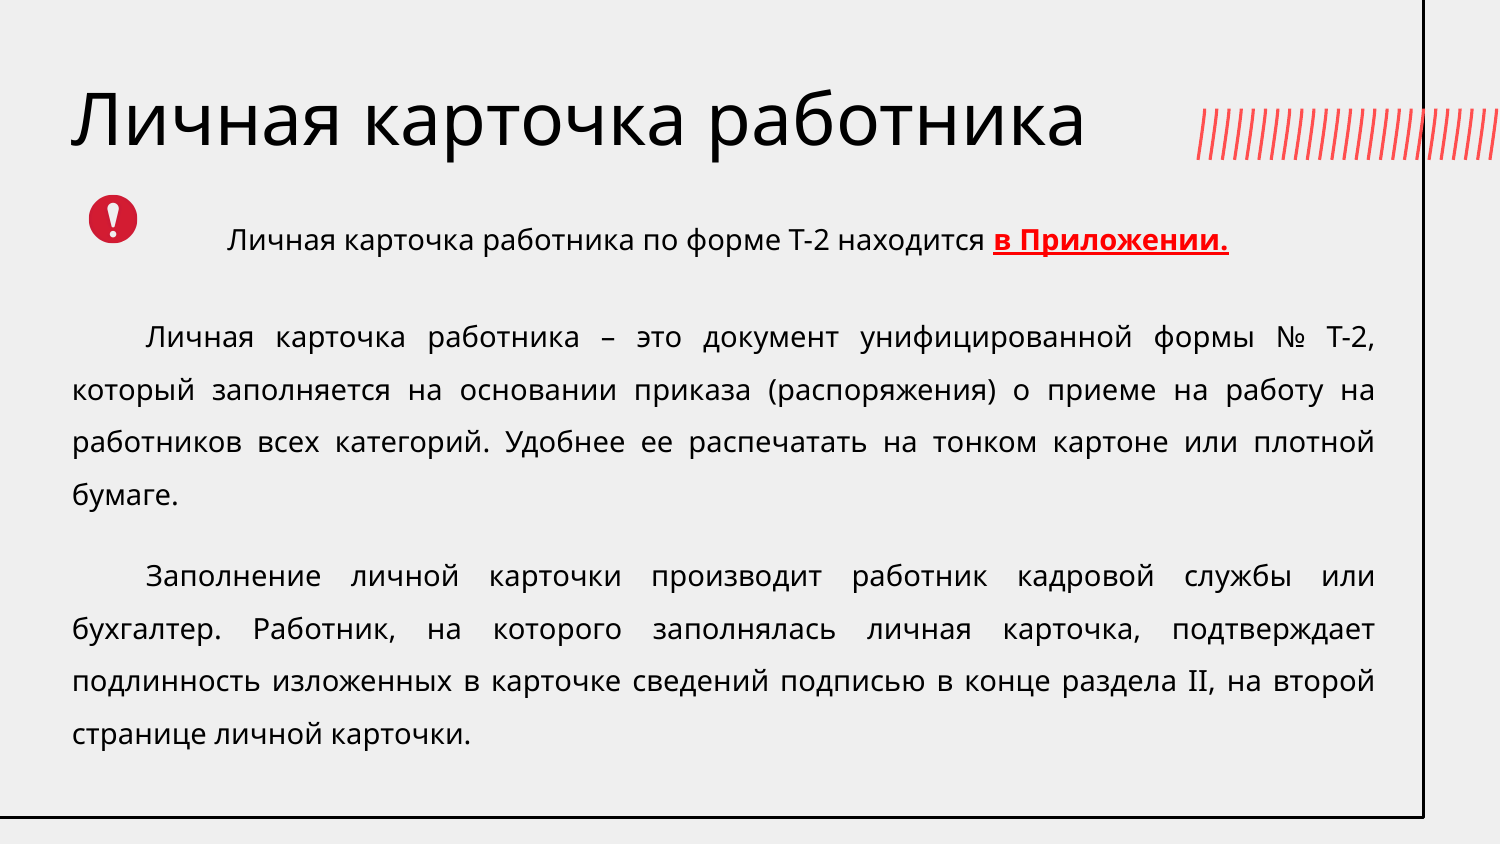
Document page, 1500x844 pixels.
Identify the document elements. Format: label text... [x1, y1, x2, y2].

picture [87, 193, 139, 245]
title Личная карточка работника [56, 57, 1321, 152]
text_box Личная карточка работника по форме Т-2 находится в Приложении. [138, 186, 1435, 276]
subtitle Личная карточка работника – это документ унифицированной формы № Т-2, который заполняется на основании приказа (распоряжения) о приеме на работу на работников всех категорий. Удобнее ее распечатать на тонком картоне или плотной бумаге. Заполнение личной карточки производит работник кадровой службы или бухгалтер. Работник, на которого заполнялась личная карточка, подтверждает подлинность изложенных в карточке сведений подписью в конце раздела II, на второй странице личной карточки. [56, 286, 1392, 775]
